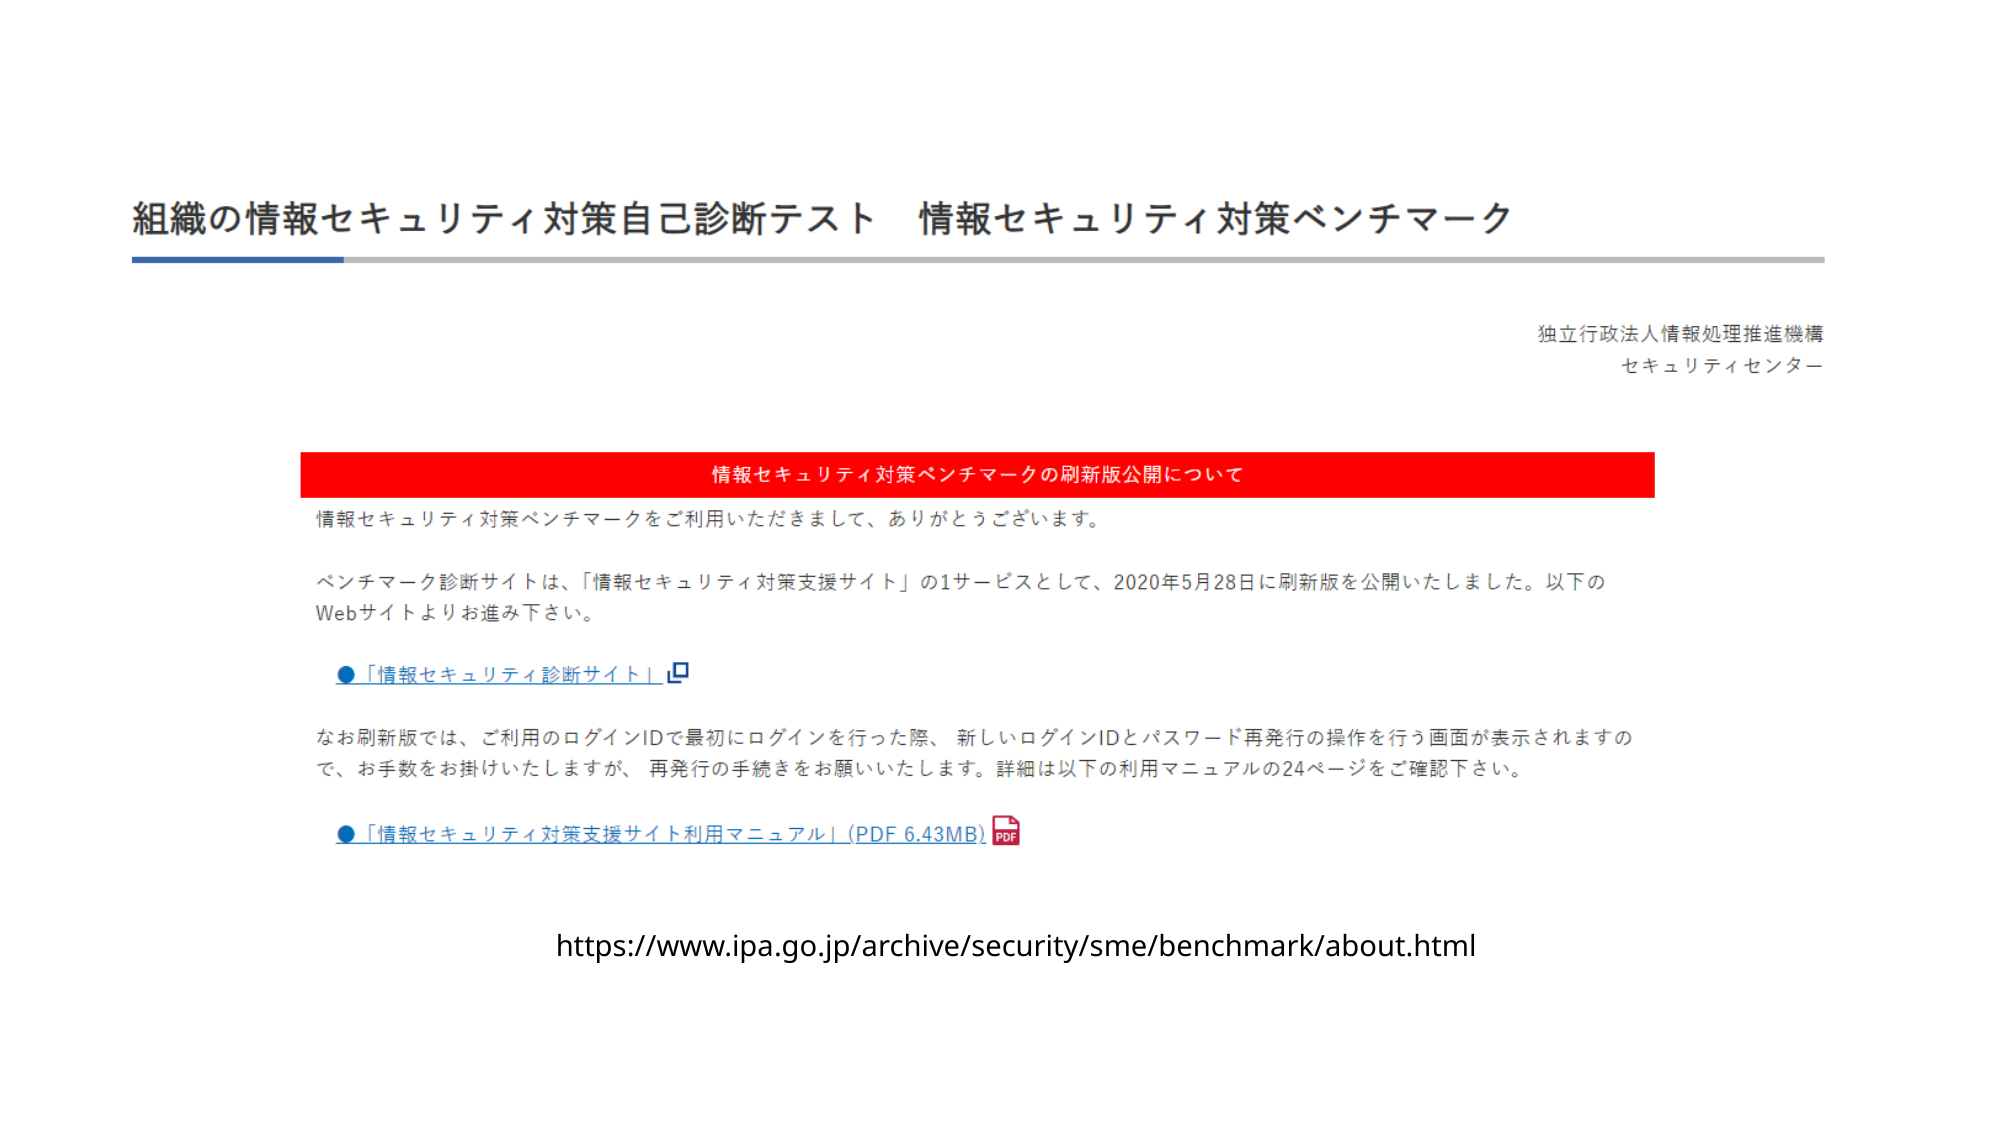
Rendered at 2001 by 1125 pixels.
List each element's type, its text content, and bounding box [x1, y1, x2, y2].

text_box https://www.ipa.go.jp/archive/security/sme/benchmark/about.html [541, 919, 1502, 970]
picture [105, 168, 1895, 849]
